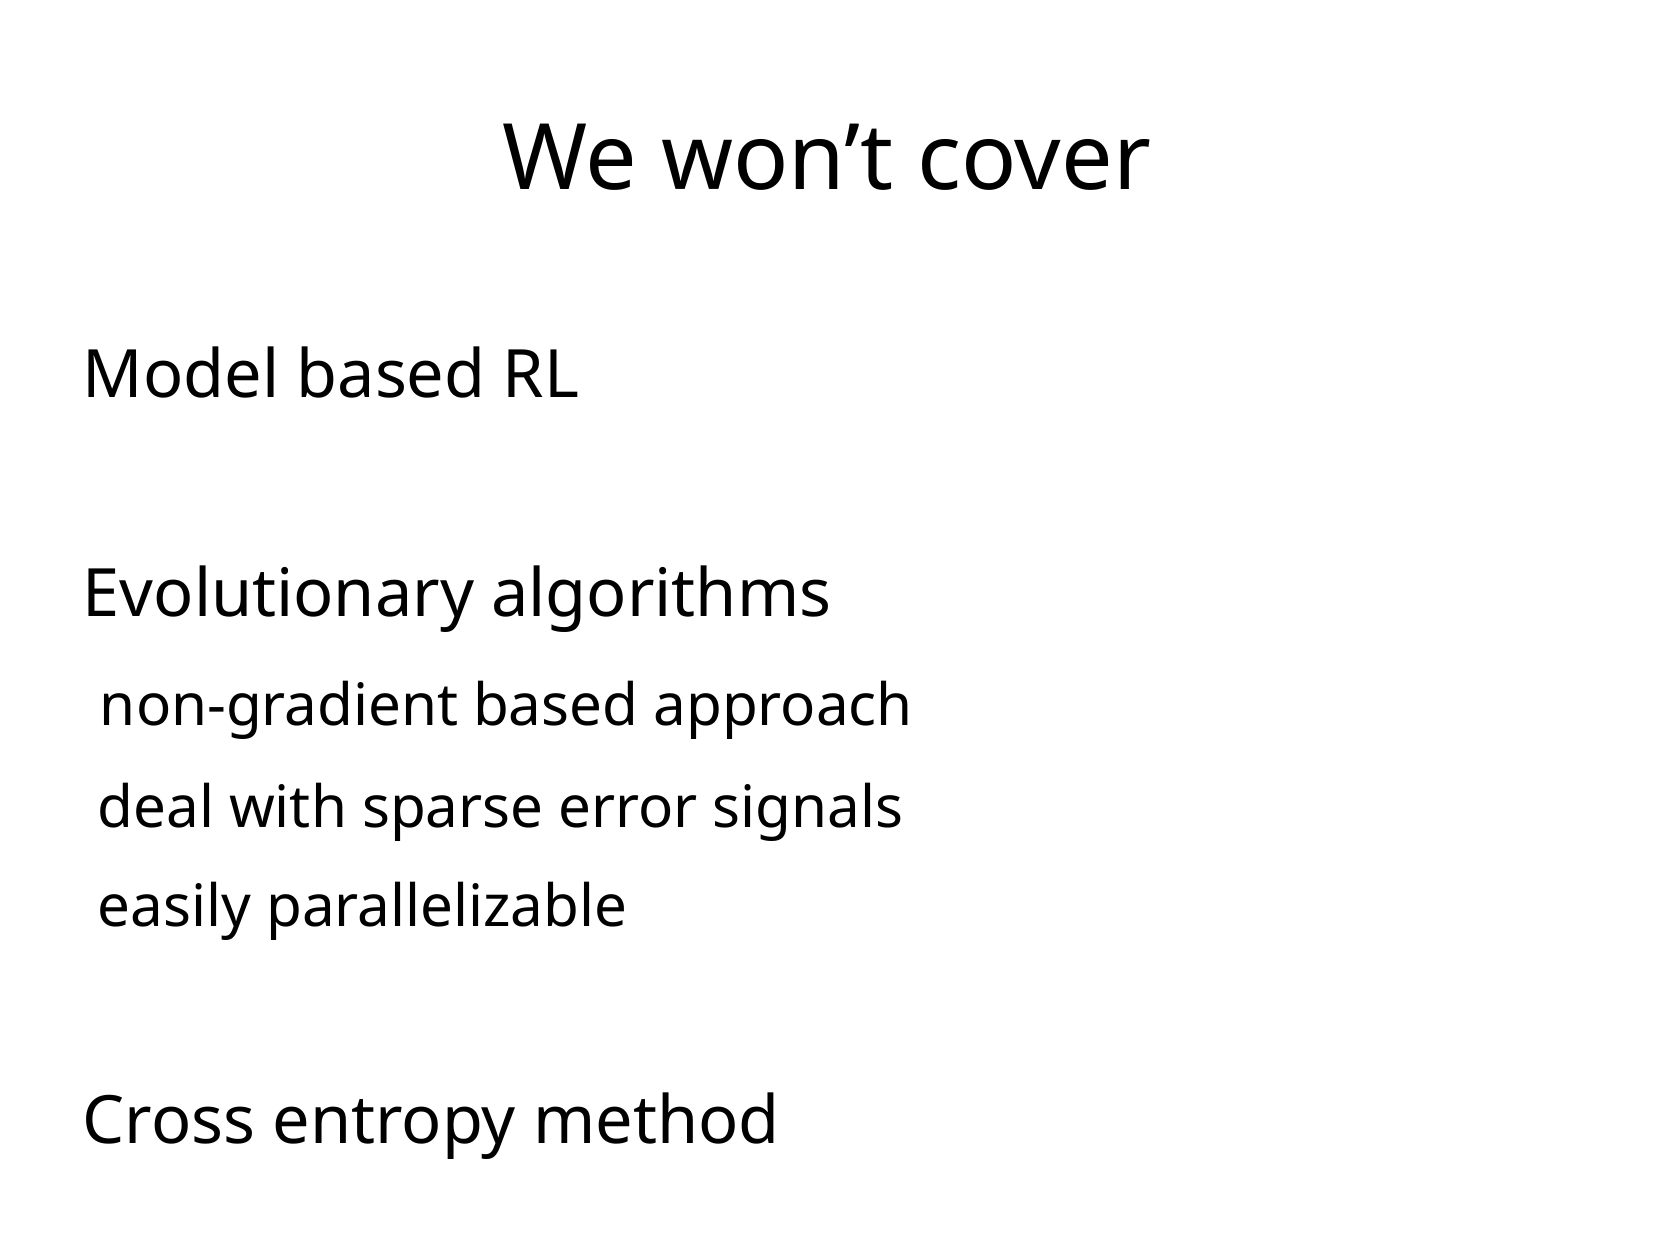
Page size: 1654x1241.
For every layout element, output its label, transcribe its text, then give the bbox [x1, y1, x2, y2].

title We won’t cover [82, 49, 1571, 257]
list Model based RL Evolutionary algorithms non-gradient based approach deal with sparse error signals easily parallelizable Cross entropy method [82, 330, 1571, 1182]
